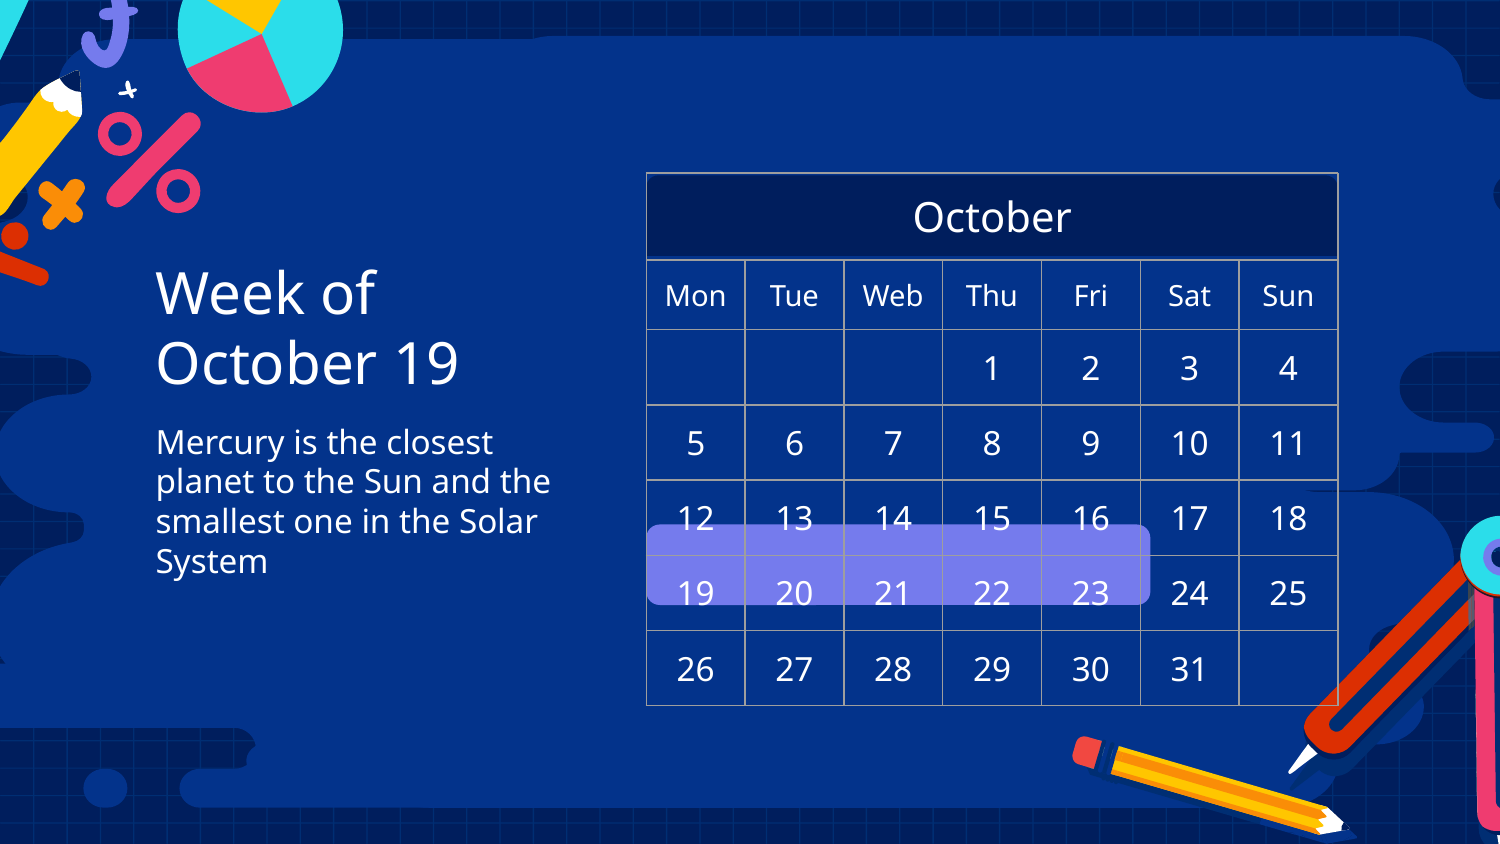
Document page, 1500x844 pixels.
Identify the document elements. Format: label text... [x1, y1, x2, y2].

table_cell 9 [1042, 406, 1140, 479]
table_cell 19 [647, 556, 744, 630]
table_cell 12 [647, 481, 744, 555]
table_cell 10 [1141, 406, 1238, 479]
table_cell 17 [1141, 481, 1238, 555]
table_cell Web [845, 261, 942, 329]
table_cell [746, 330, 843, 404]
table_cell Mon [647, 261, 744, 329]
table_cell [845, 330, 942, 404]
table_header October [647, 174, 1337, 259]
table_cell Tue [746, 261, 843, 329]
table_cell 14 [845, 481, 942, 555]
table_cell 31 [1141, 631, 1238, 705]
table_cell 6 [746, 406, 843, 479]
table_cell 25 [1240, 556, 1337, 630]
table_cell 11 [1240, 406, 1337, 479]
subtitle Mercury is the closest planet to the Sun and the smallest one in the Solar System [140, 420, 589, 581]
table_cell 2 [1042, 330, 1140, 404]
table_cell 26 [647, 631, 744, 705]
table_cell 13 [746, 481, 843, 555]
table_cell 16 [1042, 481, 1140, 555]
title Week of October 19 [140, 263, 589, 390]
table_cell Sat [1141, 261, 1238, 329]
table_cell 30 [1042, 631, 1140, 705]
table_cell 1 [943, 330, 1041, 404]
table_cell Fri [1042, 261, 1140, 329]
table_cell [1240, 631, 1337, 705]
table_cell 29 [943, 631, 1041, 705]
table_cell 15 [943, 481, 1041, 555]
table_cell Sun [1240, 261, 1337, 329]
table_cell 28 [845, 631, 942, 705]
table_cell 21 [845, 556, 942, 630]
table_cell 22 [943, 556, 1041, 630]
table_cell 3 [1141, 330, 1238, 404]
table_cell 20 [746, 556, 843, 630]
table_cell Thu [943, 261, 1041, 329]
table_cell 8 [943, 406, 1041, 479]
table_cell 27 [746, 631, 843, 705]
table_cell 4 [1240, 330, 1337, 404]
table_cell 5 [647, 406, 744, 479]
table_cell 18 [1240, 481, 1337, 555]
table_cell 7 [845, 406, 942, 479]
table_cell 24 [1141, 556, 1238, 630]
table_cell 23 [1042, 556, 1140, 630]
table_cell [647, 330, 744, 404]
